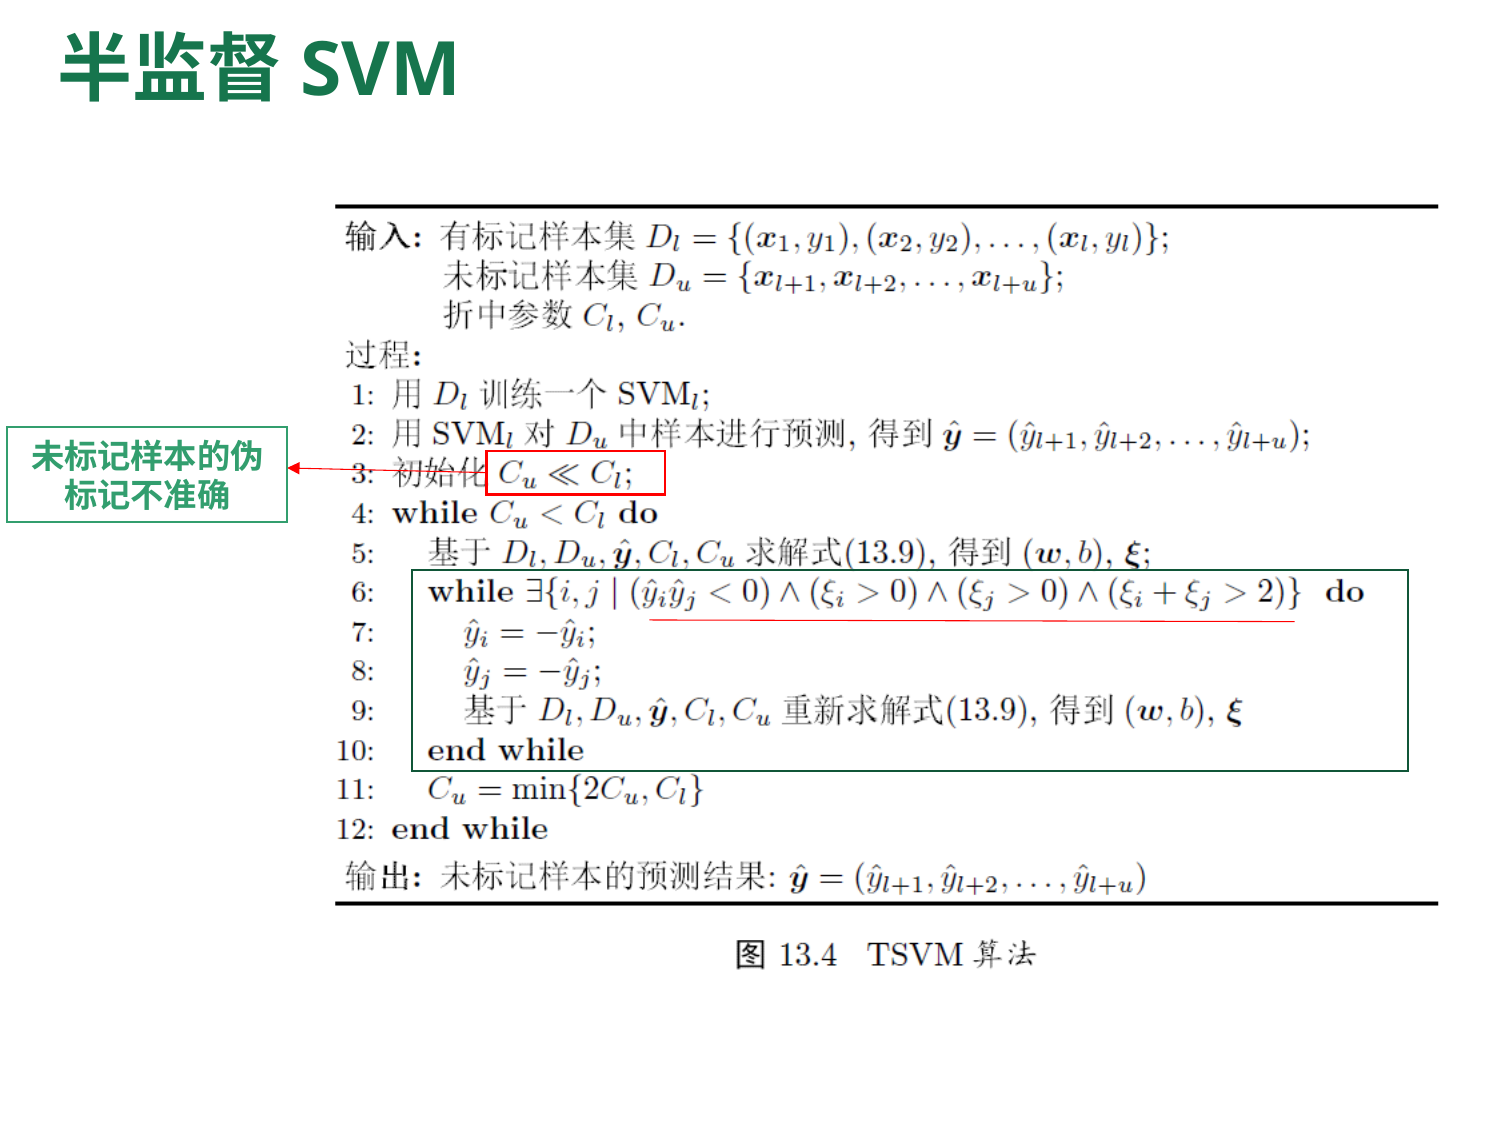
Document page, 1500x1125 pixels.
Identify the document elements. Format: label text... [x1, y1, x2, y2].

text_box 未标记样本的伪标记不准确 [7, 427, 288, 522]
title 半监督SVM [42, 7, 1337, 135]
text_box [287, 467, 487, 473]
picture [302, 174, 1465, 999]
